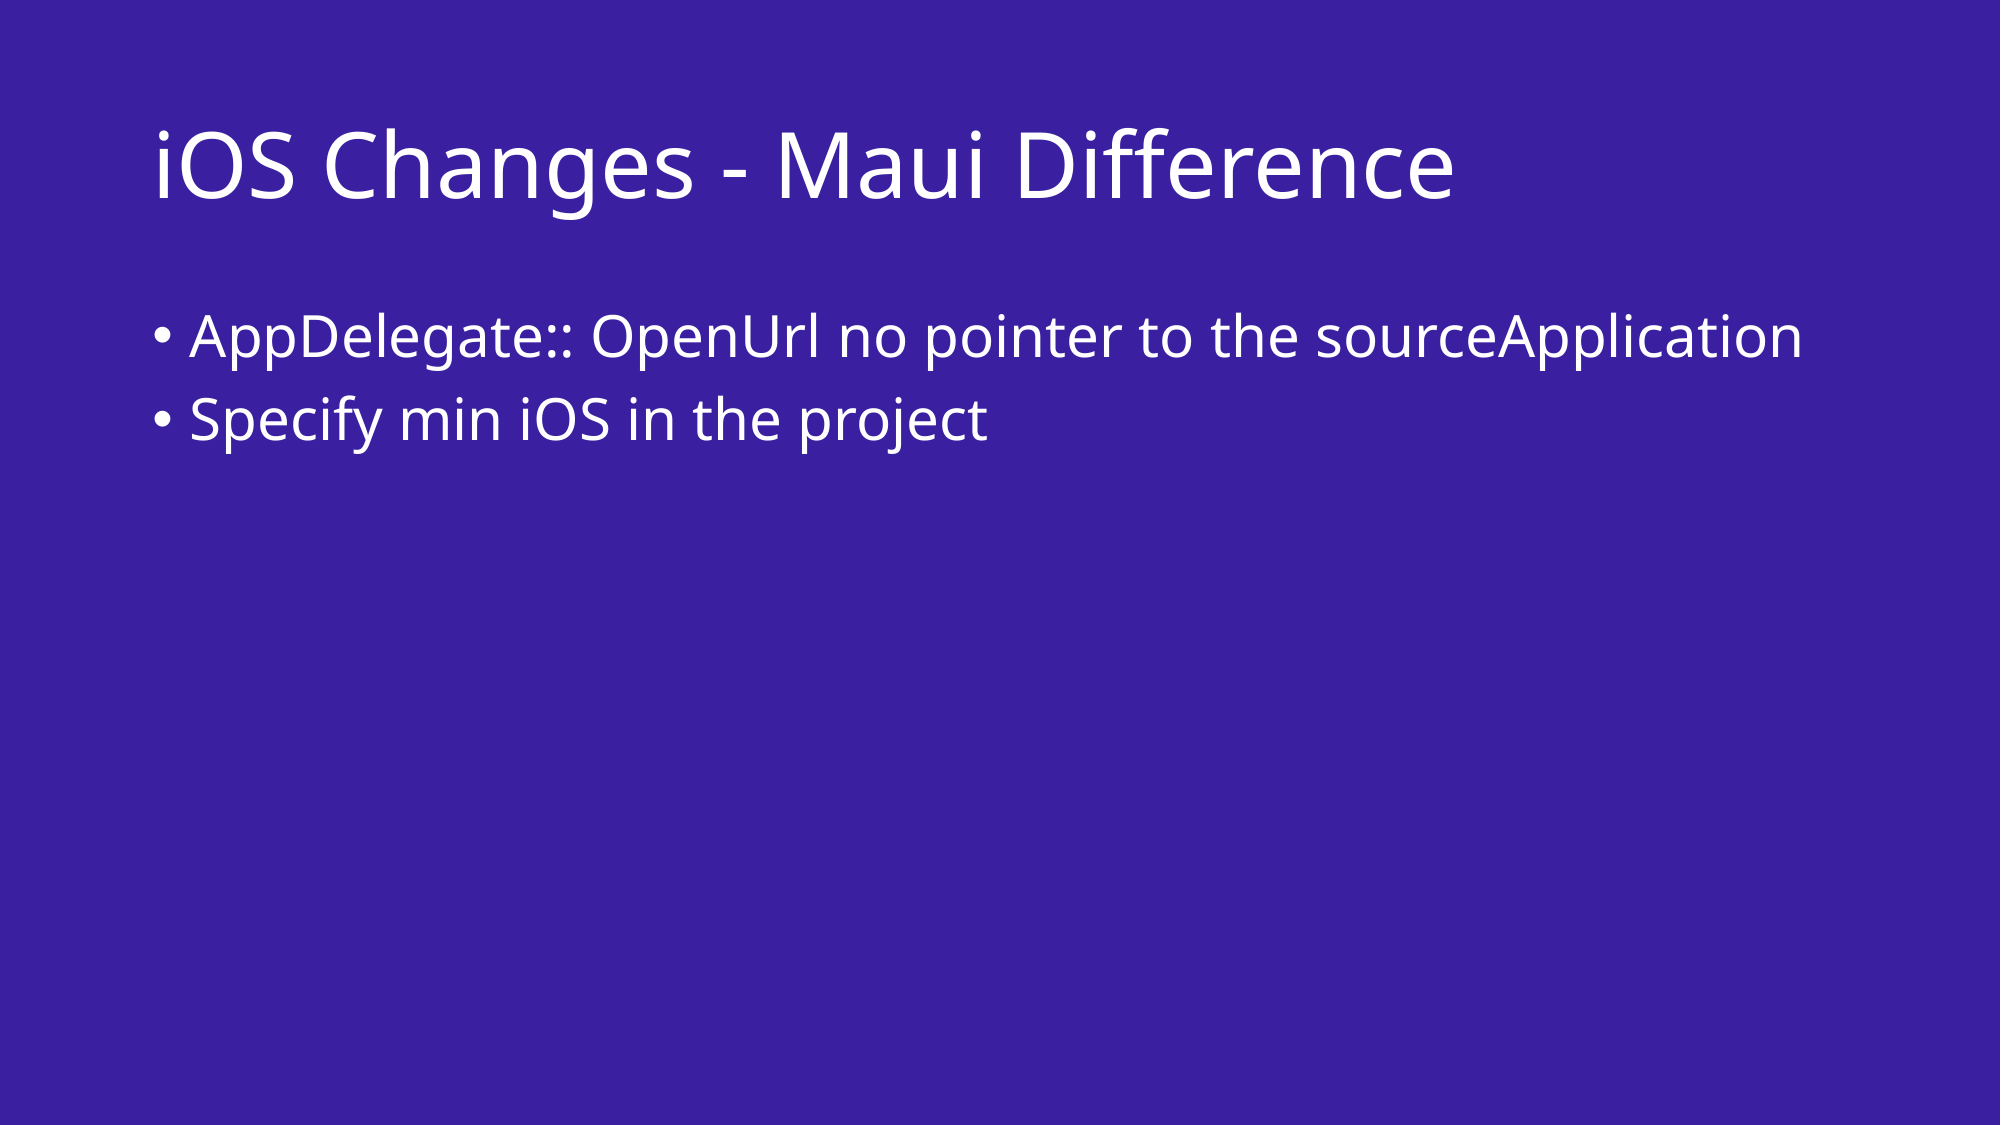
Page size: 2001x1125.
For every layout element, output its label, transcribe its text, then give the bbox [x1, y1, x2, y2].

title iOS Changes - Maui Difference [137, 59, 1863, 278]
list AppDelegate:: OpenUrl no pointer to the sourceApplication Specify min iOS in the project [137, 299, 1863, 1014]
